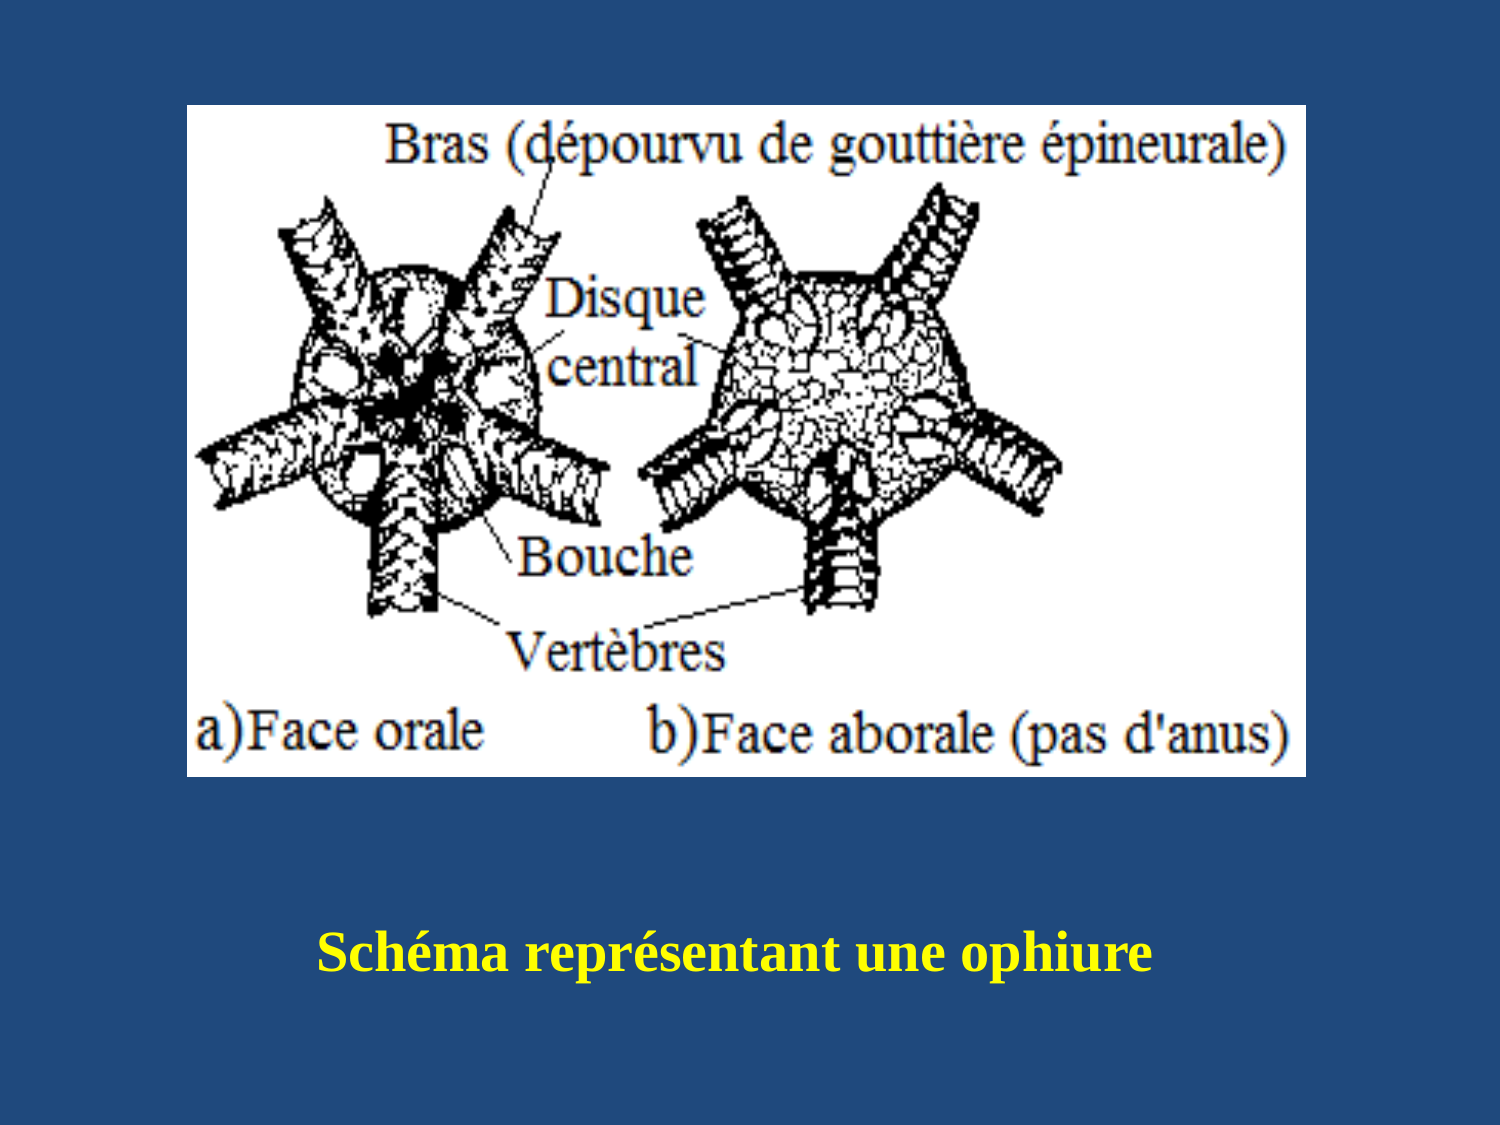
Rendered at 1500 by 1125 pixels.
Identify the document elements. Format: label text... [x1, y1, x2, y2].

picture [187, 105, 1306, 777]
text_box Schéma représentant une ophiure [301, 905, 1187, 1041]
